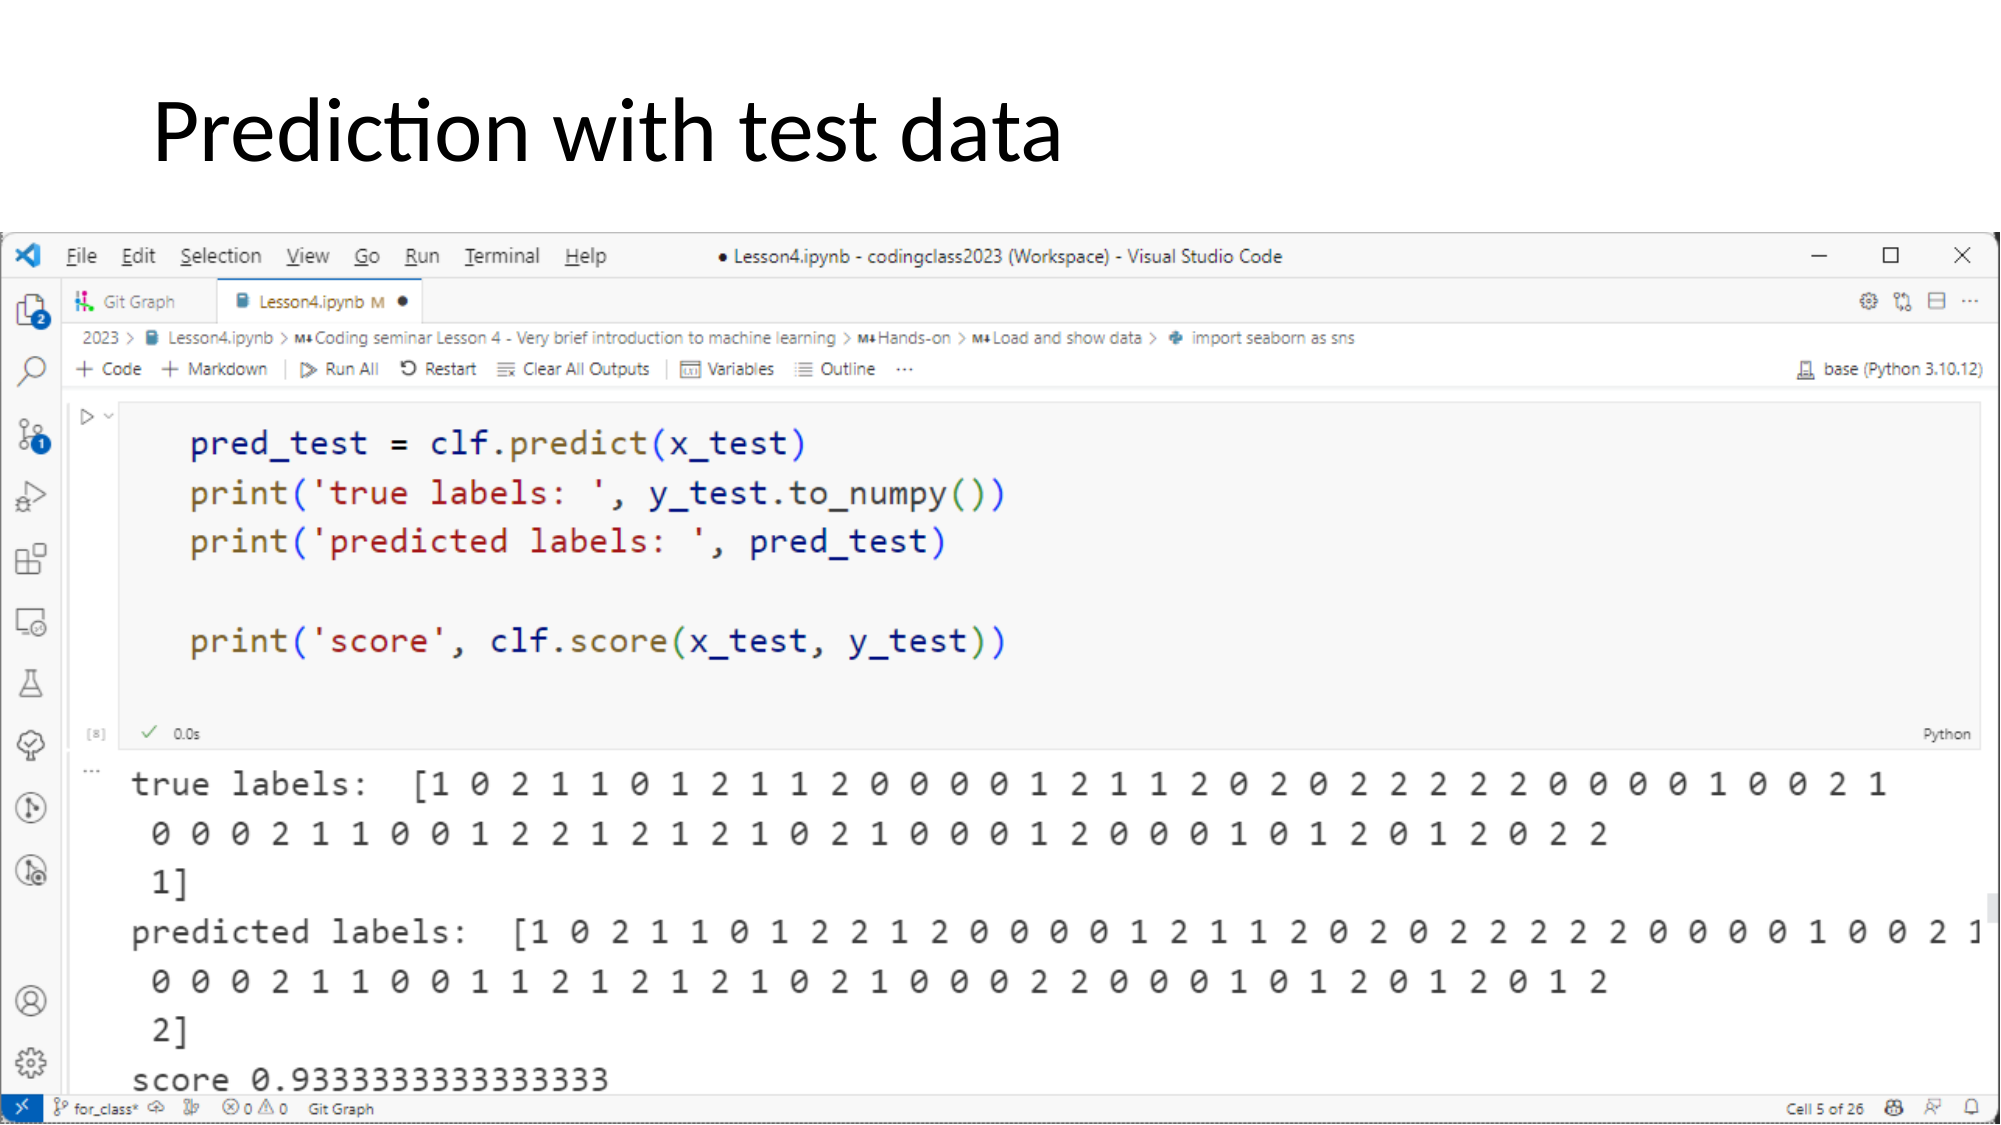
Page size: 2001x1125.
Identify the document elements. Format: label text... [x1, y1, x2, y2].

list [0, 231, 2000, 1124]
title Prediction with test data [137, 59, 1863, 205]
